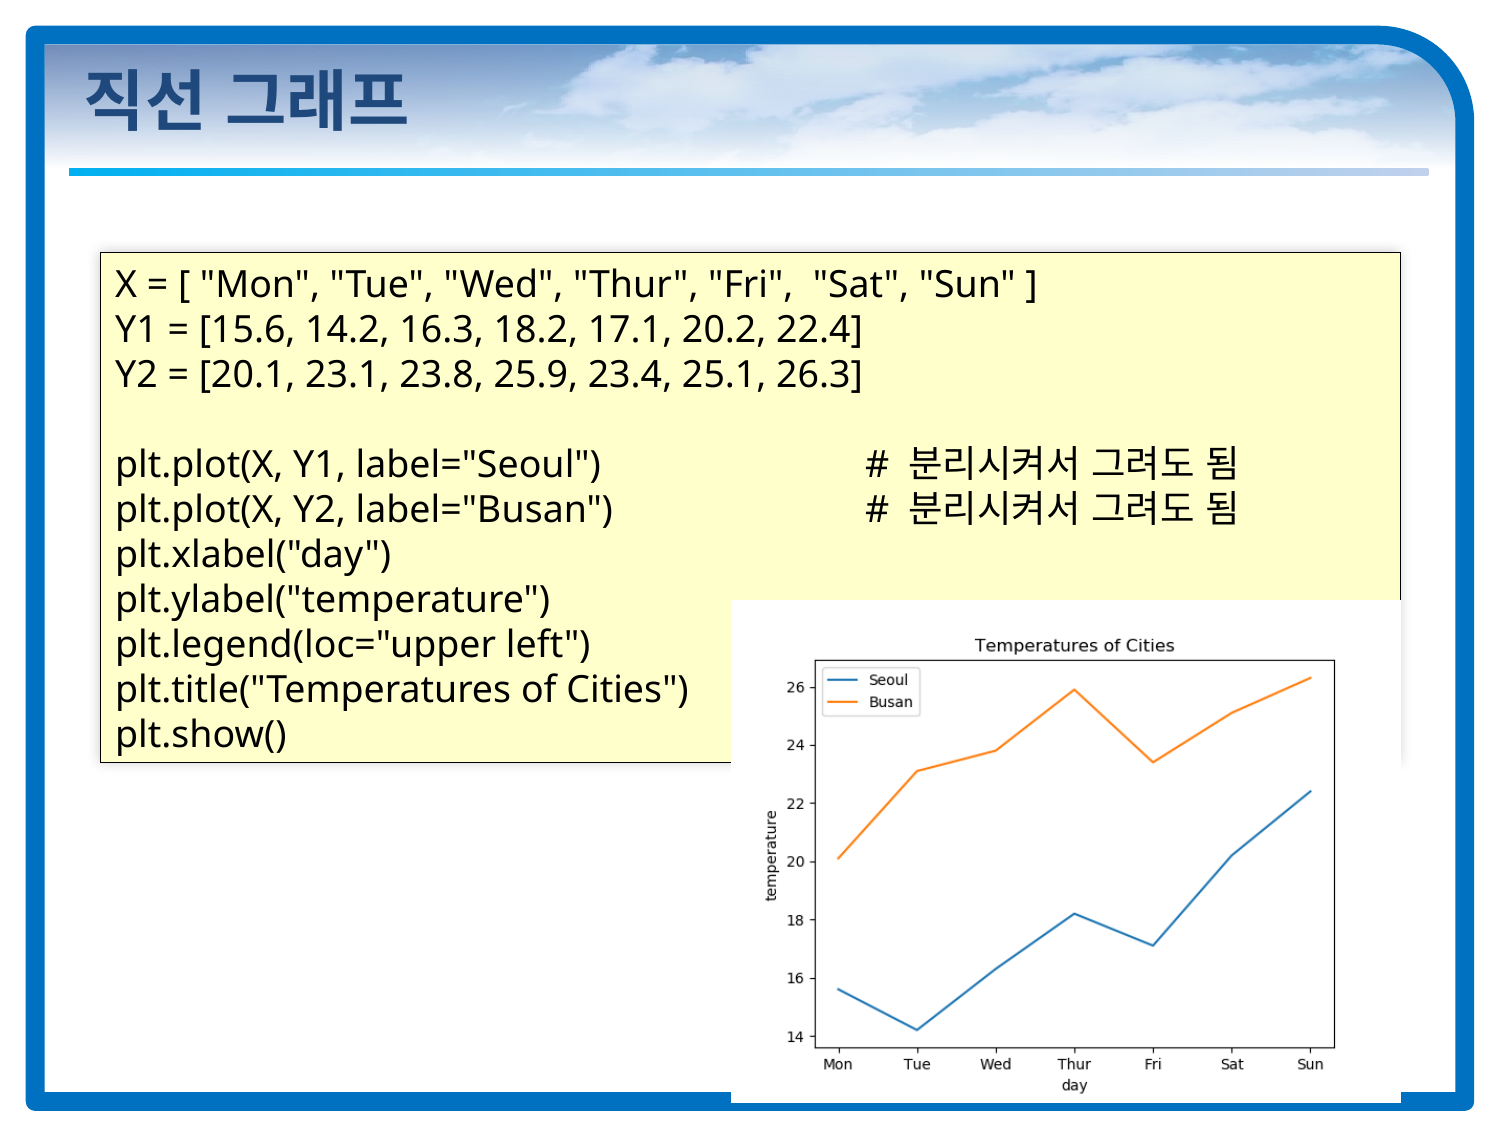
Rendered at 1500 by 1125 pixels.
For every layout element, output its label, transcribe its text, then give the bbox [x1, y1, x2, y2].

picture [730, 600, 1402, 1103]
title 직선 그래프 [68, 75, 1419, 163]
text_box [0, 0, 1500, 75]
text_box X = [ "Mon", "Tue", "Wed", "Thur", "Fri", "Sat", "Sun" ] Y1 = [15.6, 14.2, 16.3, 18.2, 17.1, 20.2, 22.4] Y2 = [20.1, 23.1, 23.8, 25.9, 23.4, 25.1, 26.3] plt.plot(X, Y1, label="Seoul") # 분리시켜서 그려도 됨 plt.plot(X, Y2, label="Busan") # 분리시켜서 그려도 됨 plt.xlabel("day") plt.ylabel("temperature") plt.legend(loc="upper left") plt.title("Temperatures of Cities") plt.show() [100, 252, 1401, 763]
